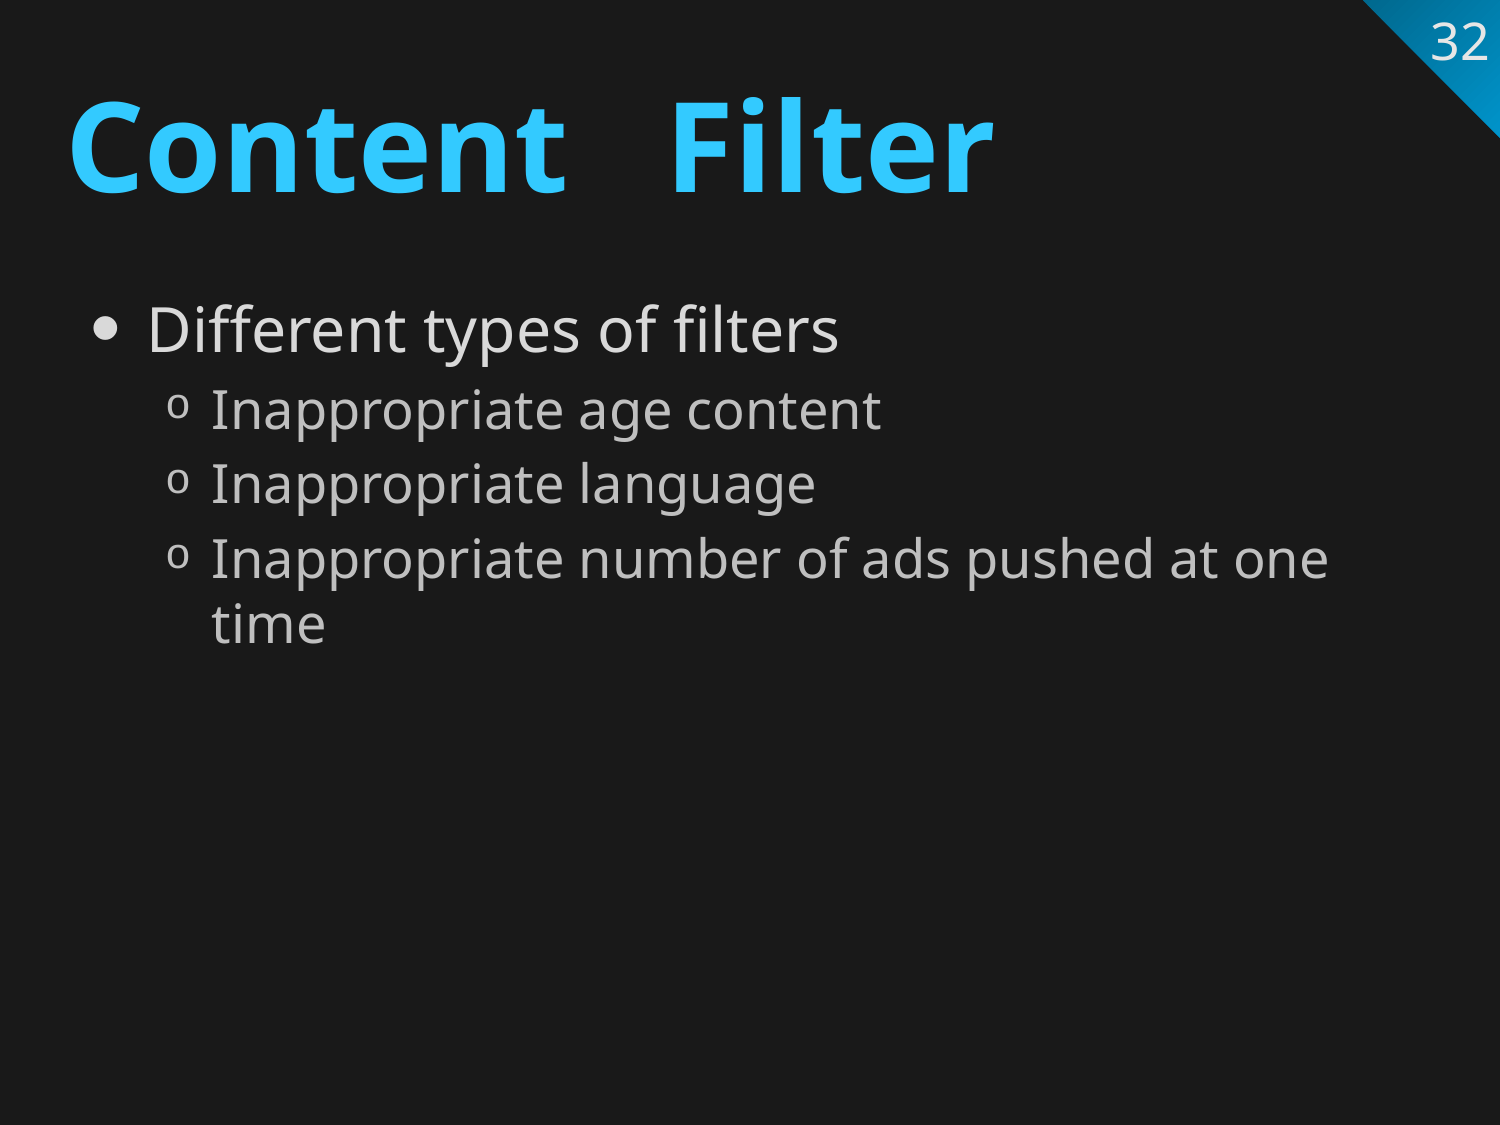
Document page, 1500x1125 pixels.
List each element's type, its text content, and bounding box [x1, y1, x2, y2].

list Different types of filters Inappropriate age content Inappropriate language Inappropriate number of ads pushed at one time [75, 275, 1425, 1078]
title Content Filter [12, 45, 1425, 233]
slide_number 32 [1155, 12, 1500, 75]
